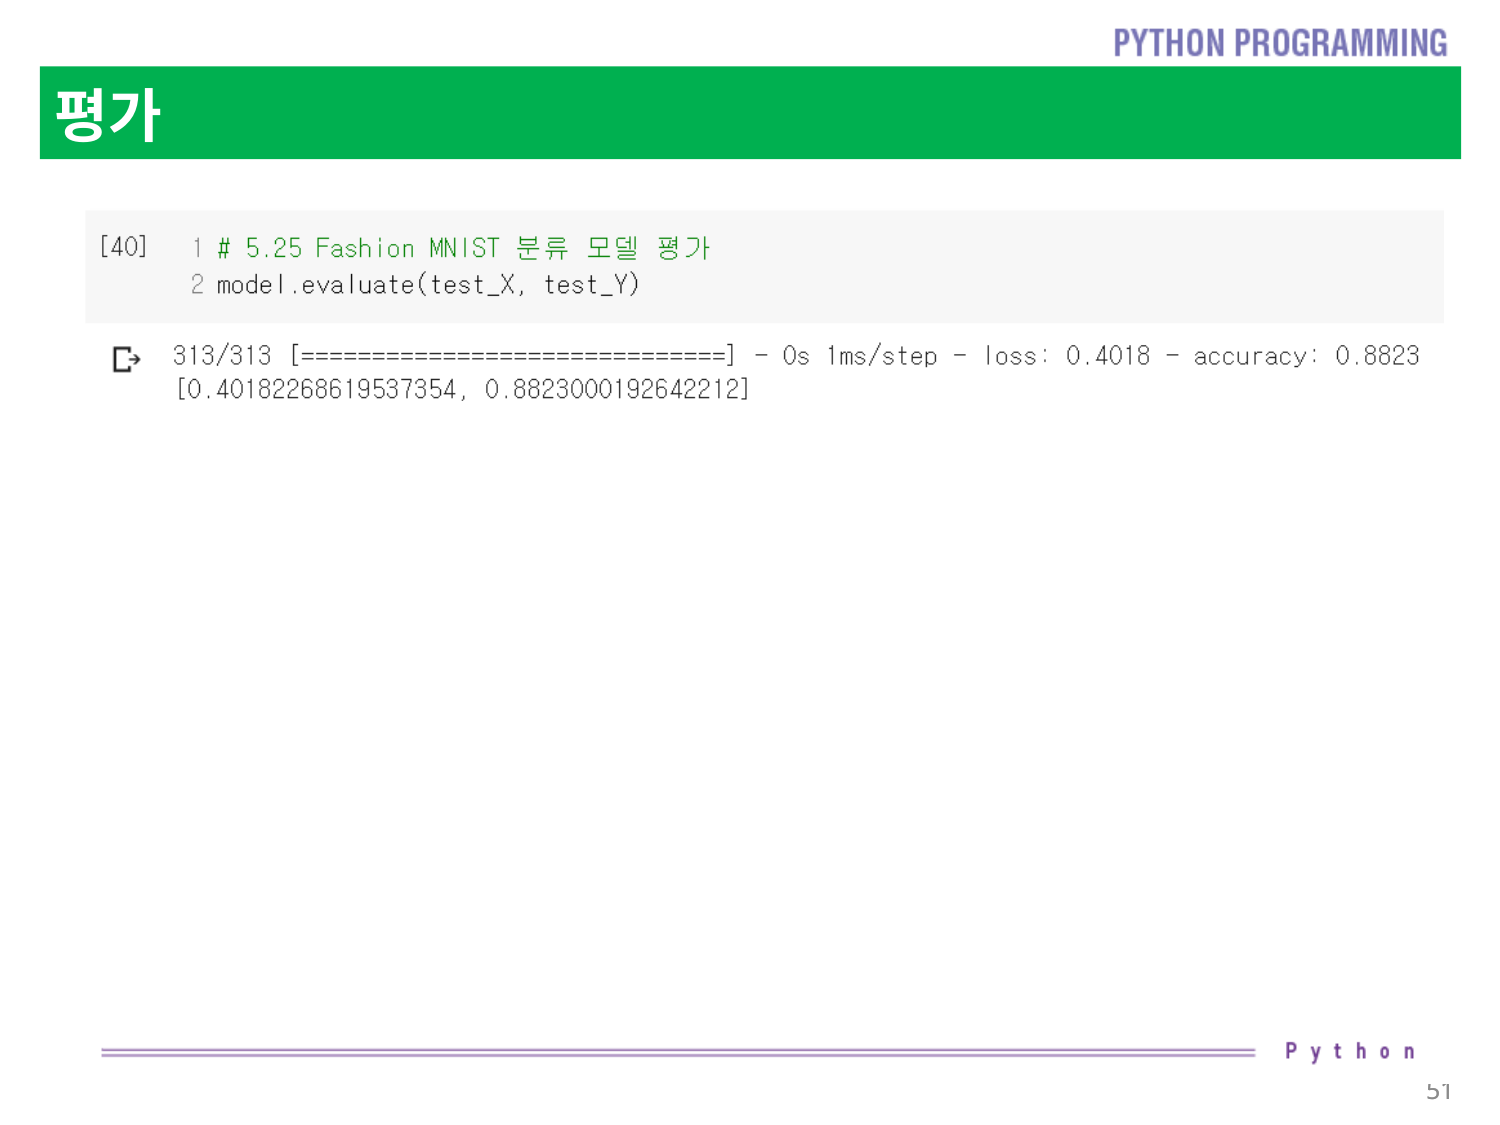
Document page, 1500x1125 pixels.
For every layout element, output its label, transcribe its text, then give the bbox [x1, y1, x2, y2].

title 평가 [39, 76, 1444, 152]
slide_number 51 [1119, 1071, 1470, 1112]
picture [1106, 13, 1462, 66]
picture [83, 208, 1445, 423]
picture [18, 1020, 1483, 1084]
